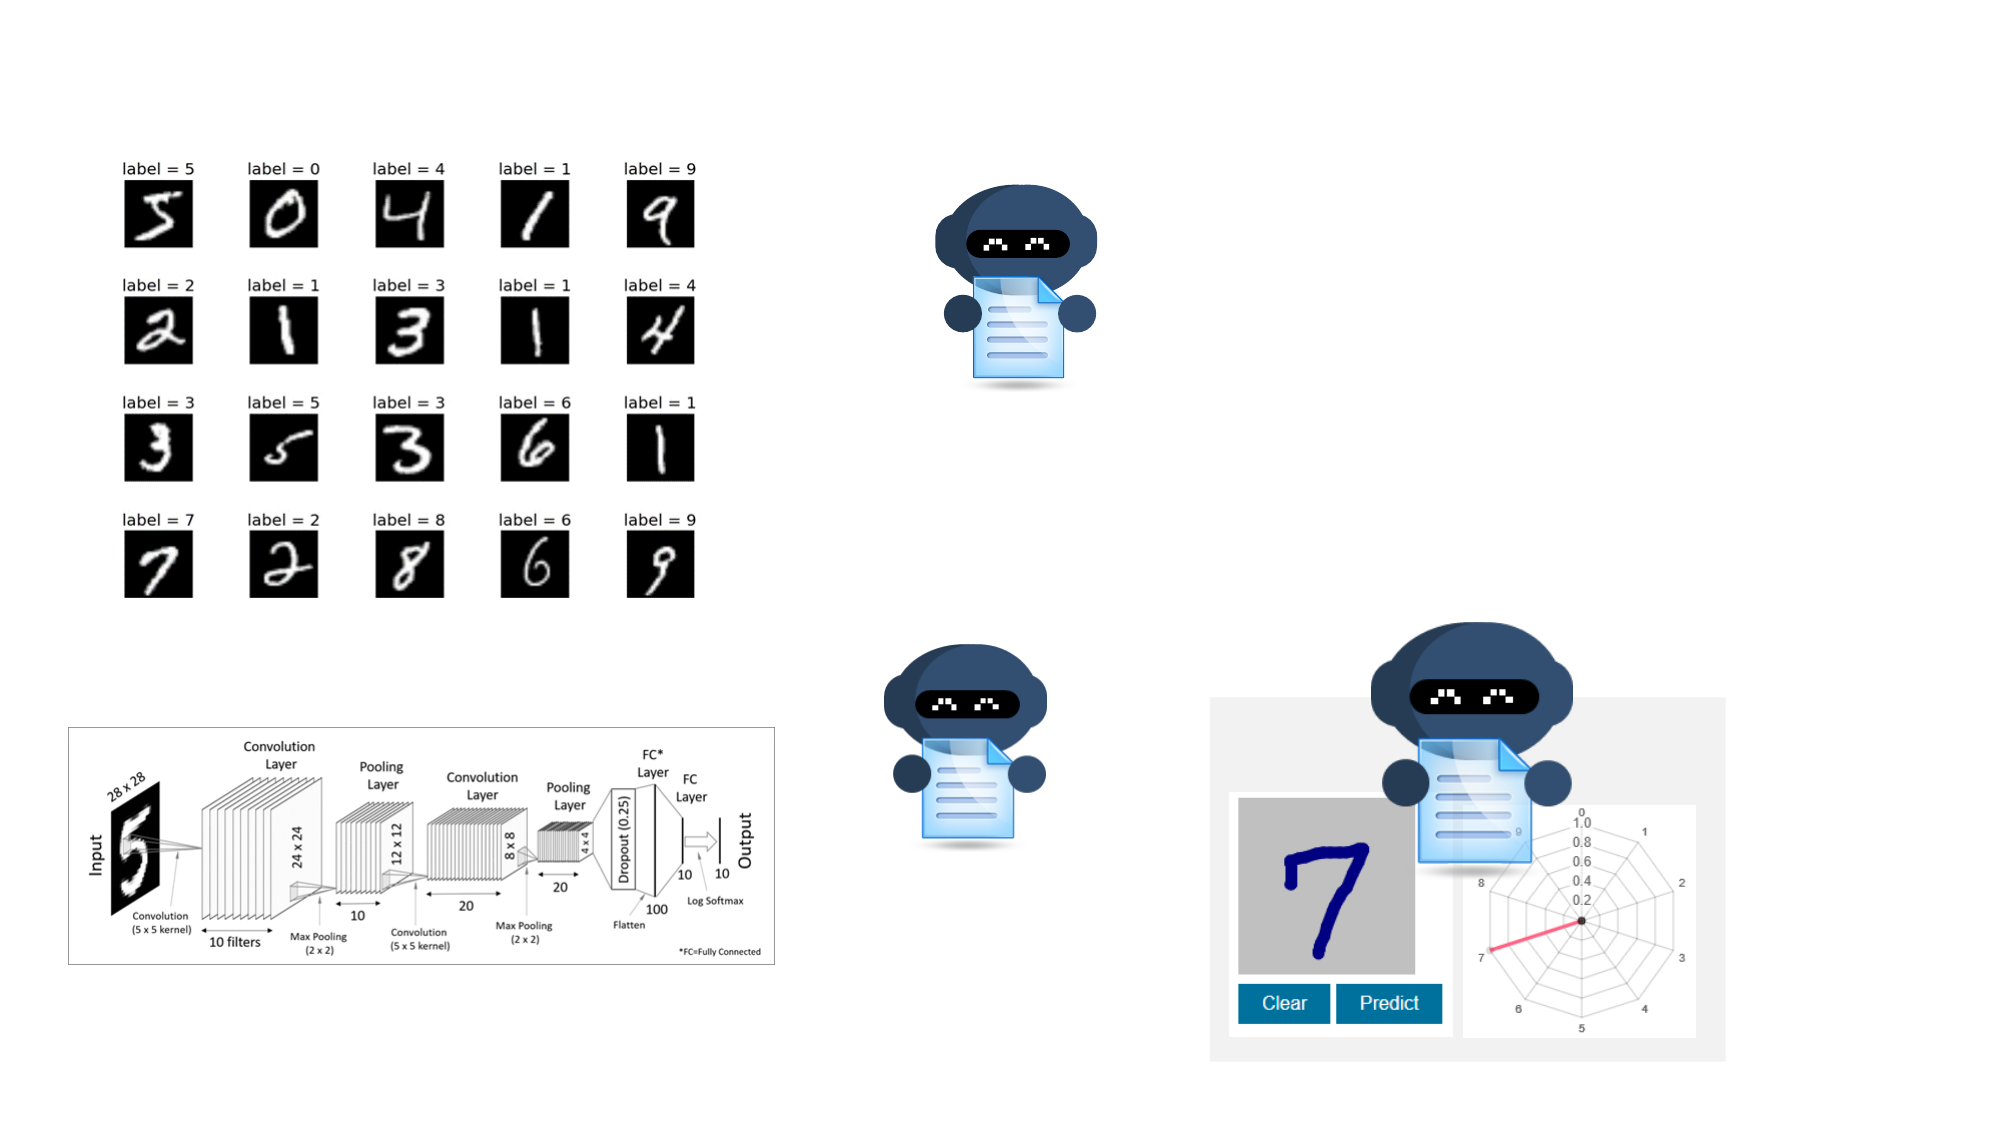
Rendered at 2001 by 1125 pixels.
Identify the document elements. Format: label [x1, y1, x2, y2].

text_box [934, 213, 952, 269]
picture [884, 644, 1047, 852]
text_box [1076, 293, 1098, 334]
picture [78, 148, 720, 630]
picture [961, 276, 1076, 392]
text_box [1209, 696, 1727, 1063]
picture [1229, 622, 1696, 1038]
text_box [965, 228, 1071, 259]
text_box [965, 183, 1091, 276]
text_box [983, 238, 1008, 251]
text_box [942, 293, 961, 334]
text_box [1025, 237, 1050, 250]
text_box [943, 183, 1020, 277]
picture [68, 726, 775, 965]
text_box [1082, 214, 1099, 269]
